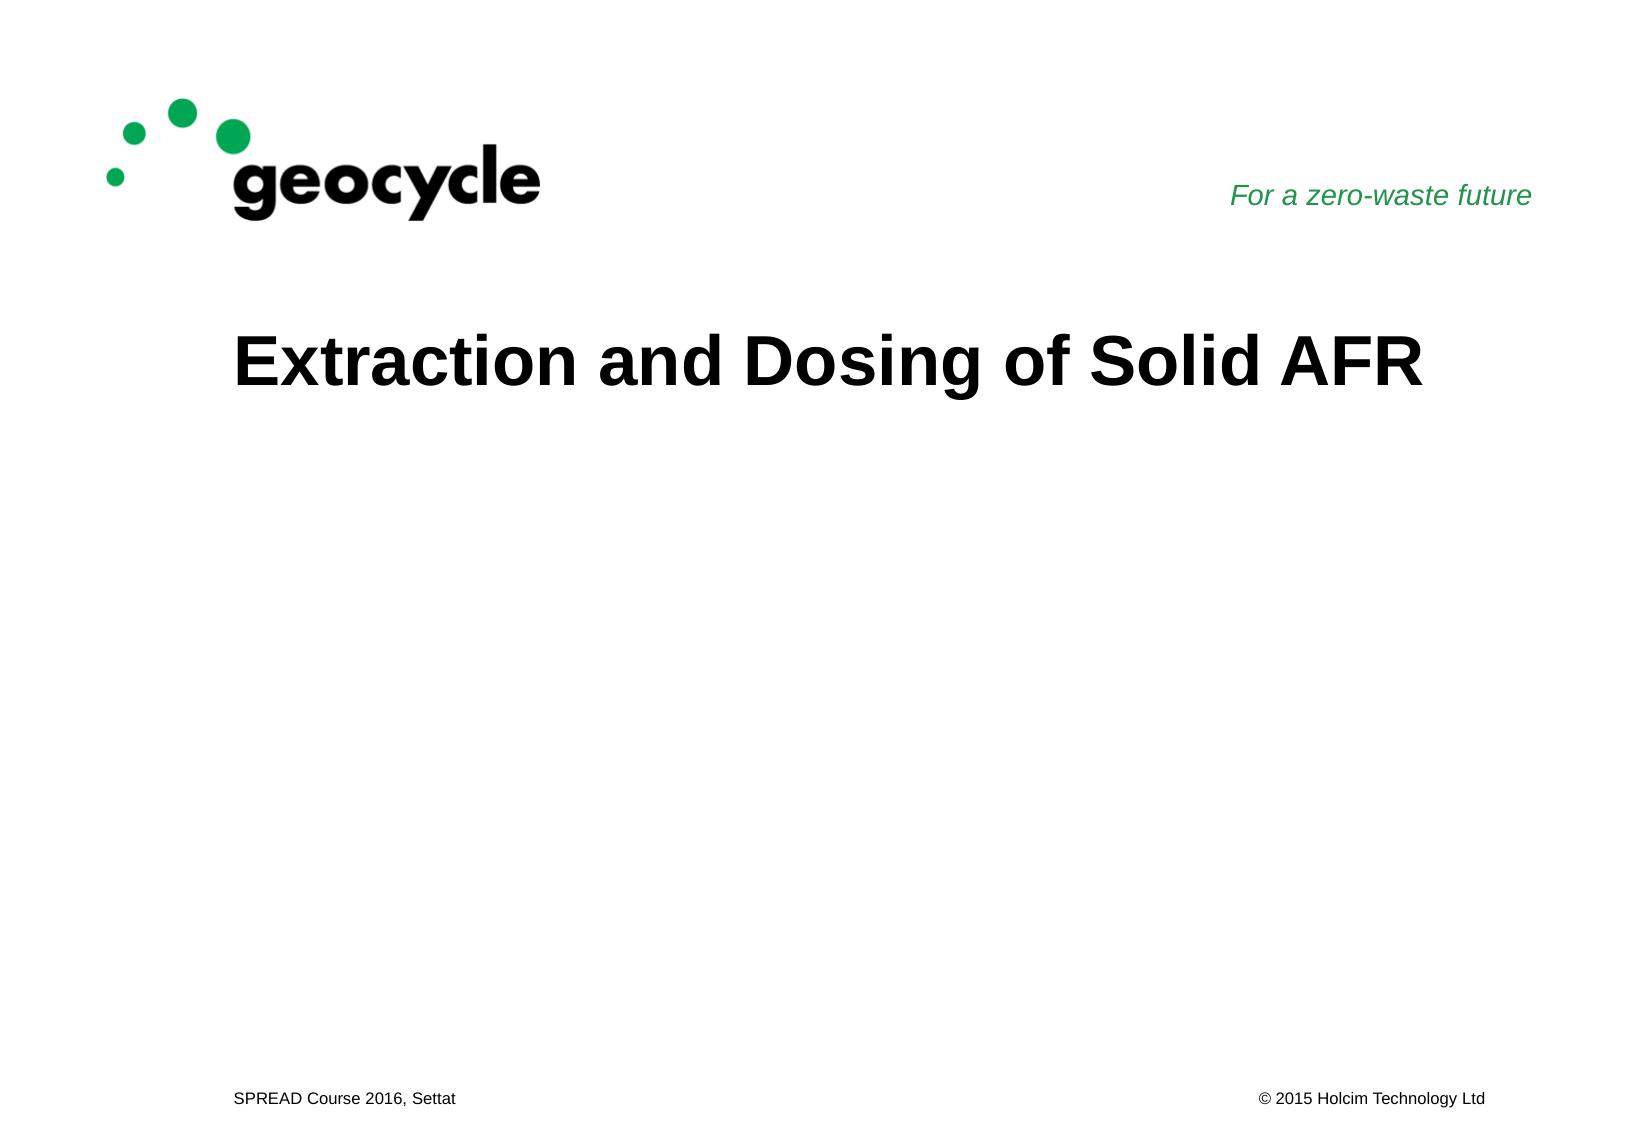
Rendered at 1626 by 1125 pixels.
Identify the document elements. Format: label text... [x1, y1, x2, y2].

footer SPREAD Course 2016, Settat [233, 1087, 813, 1109]
title Extraction and Dosing of Solid AFR [233, 314, 1534, 492]
picture [104, 96, 542, 223]
